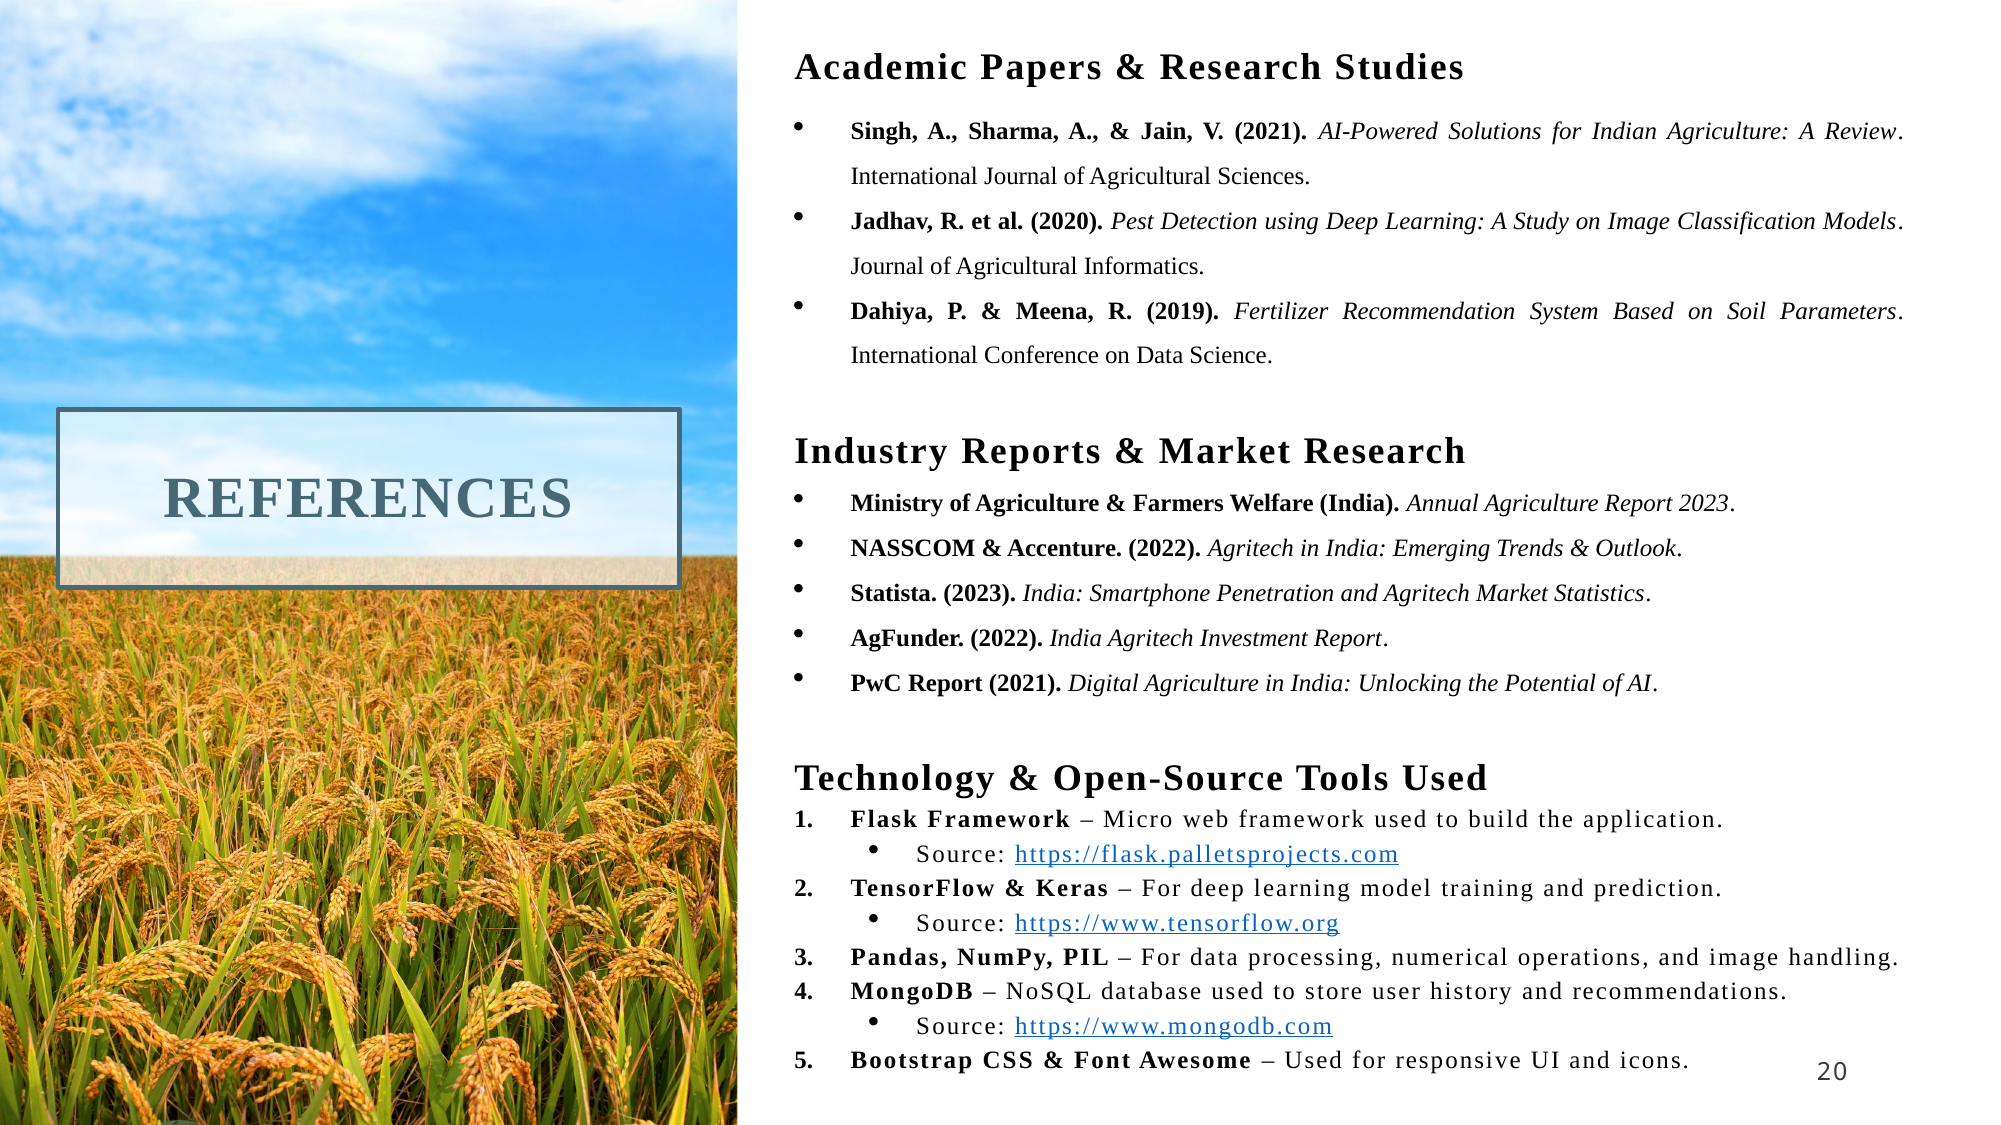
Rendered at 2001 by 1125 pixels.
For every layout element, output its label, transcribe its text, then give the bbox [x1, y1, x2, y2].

picture [0, 0, 738, 1125]
slide_number 20 [1798, 1042, 1863, 1103]
list Academic Papers & Research Studies Singh, A., Sharma, A., & Jain, V. (2021). AI-Powered Solutions for Indian Agriculture: A Review. International Journal of Agricultural Sciences. Jadhav, R. et al. (2020). Pest Detection using Deep Learning: A Study on Image Classification Models. Journal of Agricultural Informatics. Dahiya, P. & Meena, R. (2019). Fertilizer Recommendation System Based on Soil Parameters. International Conference on Data Science. Industry Reports & Market Research Ministry of Agriculture & Farmers Welfare (India). Annual Agriculture Report 2023. NASSCOM & Accenture. (2022). Agritech in India: Emerging Trends & Outlook. Statista. (2023). India: Smartphone Penetration and Agritech Market Statistics. AgFunder. (2022). India Agritech Investment Report. PwC Report (2021). Digital Agriculture in India: Unlocking the Potential of AI. Technology & Open-Source Tools Used Flask Framework – Micro web framework used to build the application. Source: https://flask.palletsprojects.com TensorFlow & Keras – For deep learning model training and prediction. Source: https://www.tensorflow.org Pandas, NumPy, PIL – For data processing, numerical operations, and image handling. MongoDB – NoSQL database used to store user history and recommendations. Source: https://www.mongodb.com Bootstrap CSS & Font Awesome – Used for responsive UI and icons. [779, 12, 1919, 1113]
